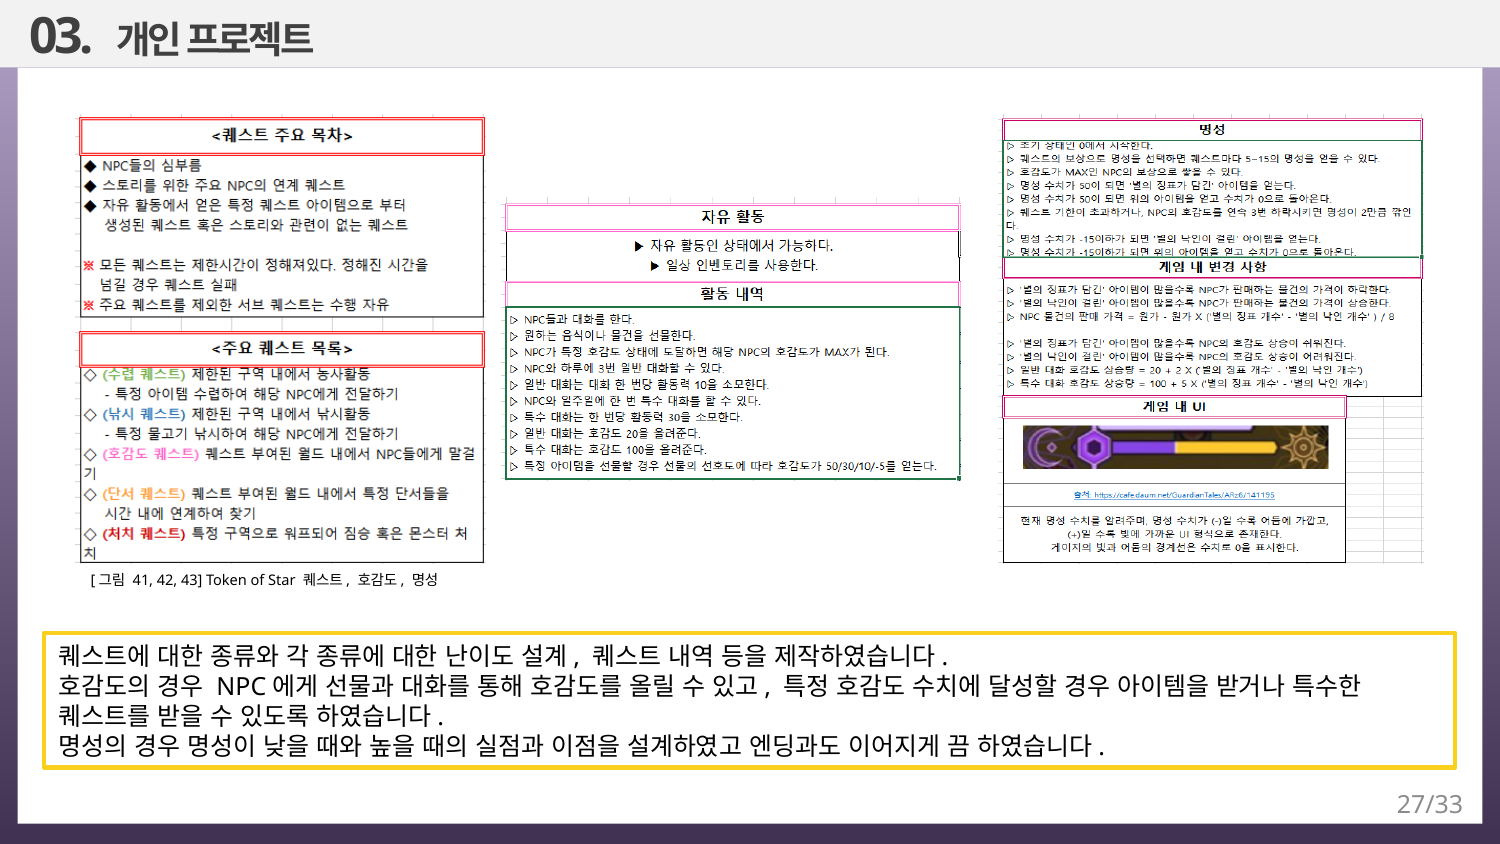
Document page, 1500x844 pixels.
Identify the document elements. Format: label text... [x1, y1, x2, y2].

text_box [16, 70, 1484, 826]
picture [75, 114, 487, 564]
text_box 03. 개인 프로젝트 [0, 0, 1500, 70]
picture [501, 197, 962, 482]
slide_number 27/33 [1368, 786, 1479, 826]
text_box [그림 41, 42, 43] Token of Star 퀘스트, 호감도, 명성 [75, 563, 595, 596]
picture [997, 114, 1424, 564]
text_box 퀘스트에 대한 종류와 각 종류에 대한 난이도 설계, 퀘스트 내역 등을 제작하였습니다. 호감도의 경우 NPC에게 선물과 대화를 통해 호감도를 올릴 수 있고, 특정 호감도 수치에 달성할 경우 아이템을 받거나 특수한 퀘스트를 받을 수 있도록 하였습니다. 명성의 경우 명성이 낮을 때와 높을 때의 실점과 이점을 설계하였고 엔딩과도 이어지게 끔 하였습니다. [42, 631, 1457, 770]
